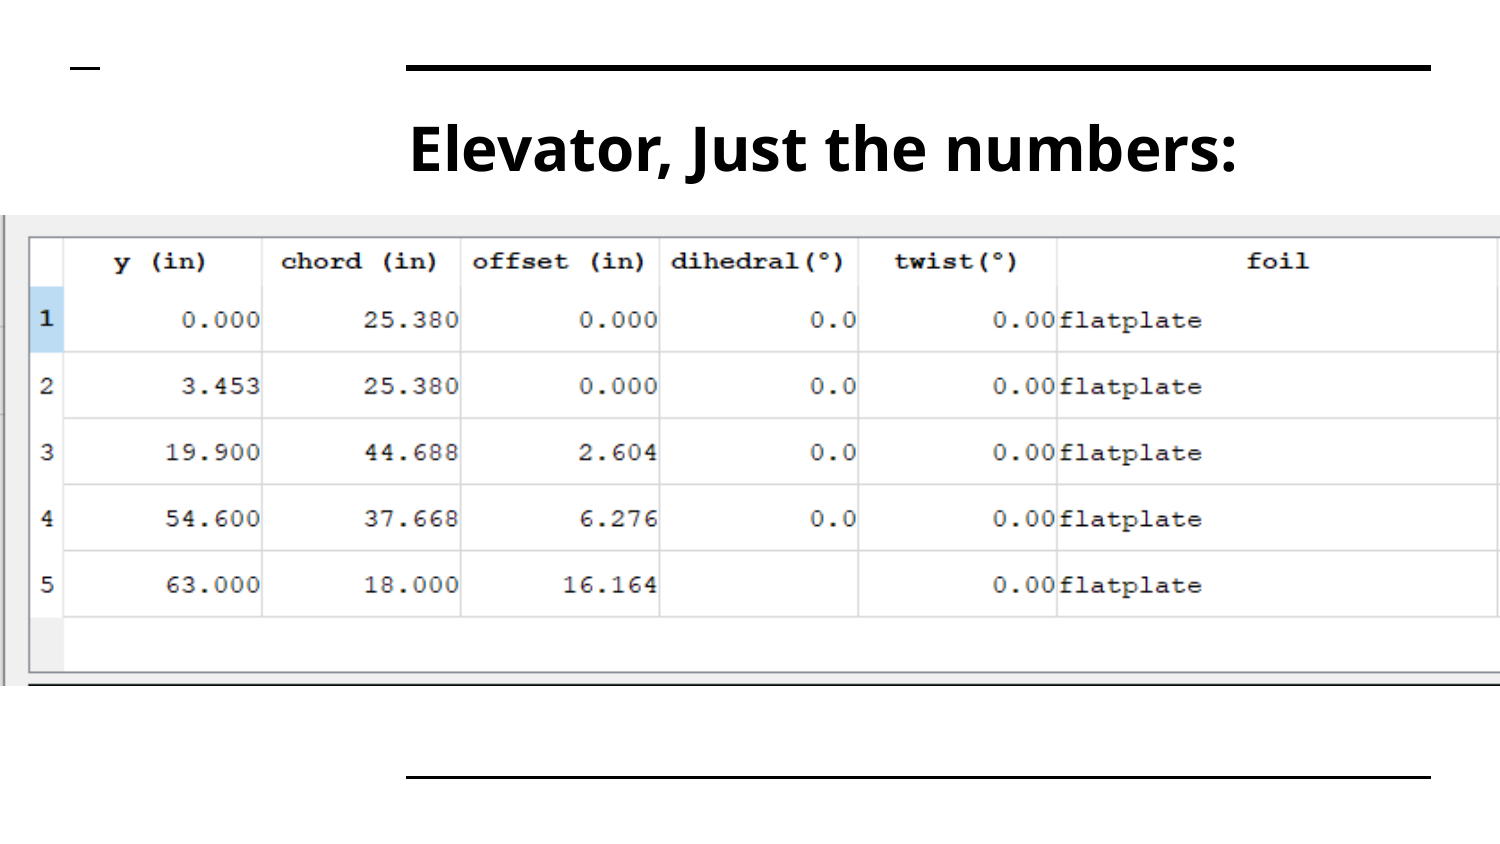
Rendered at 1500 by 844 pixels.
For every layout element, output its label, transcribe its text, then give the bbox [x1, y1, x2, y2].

title Elevator, Just the numbers: [393, 94, 1431, 199]
picture [0, 215, 1500, 686]
